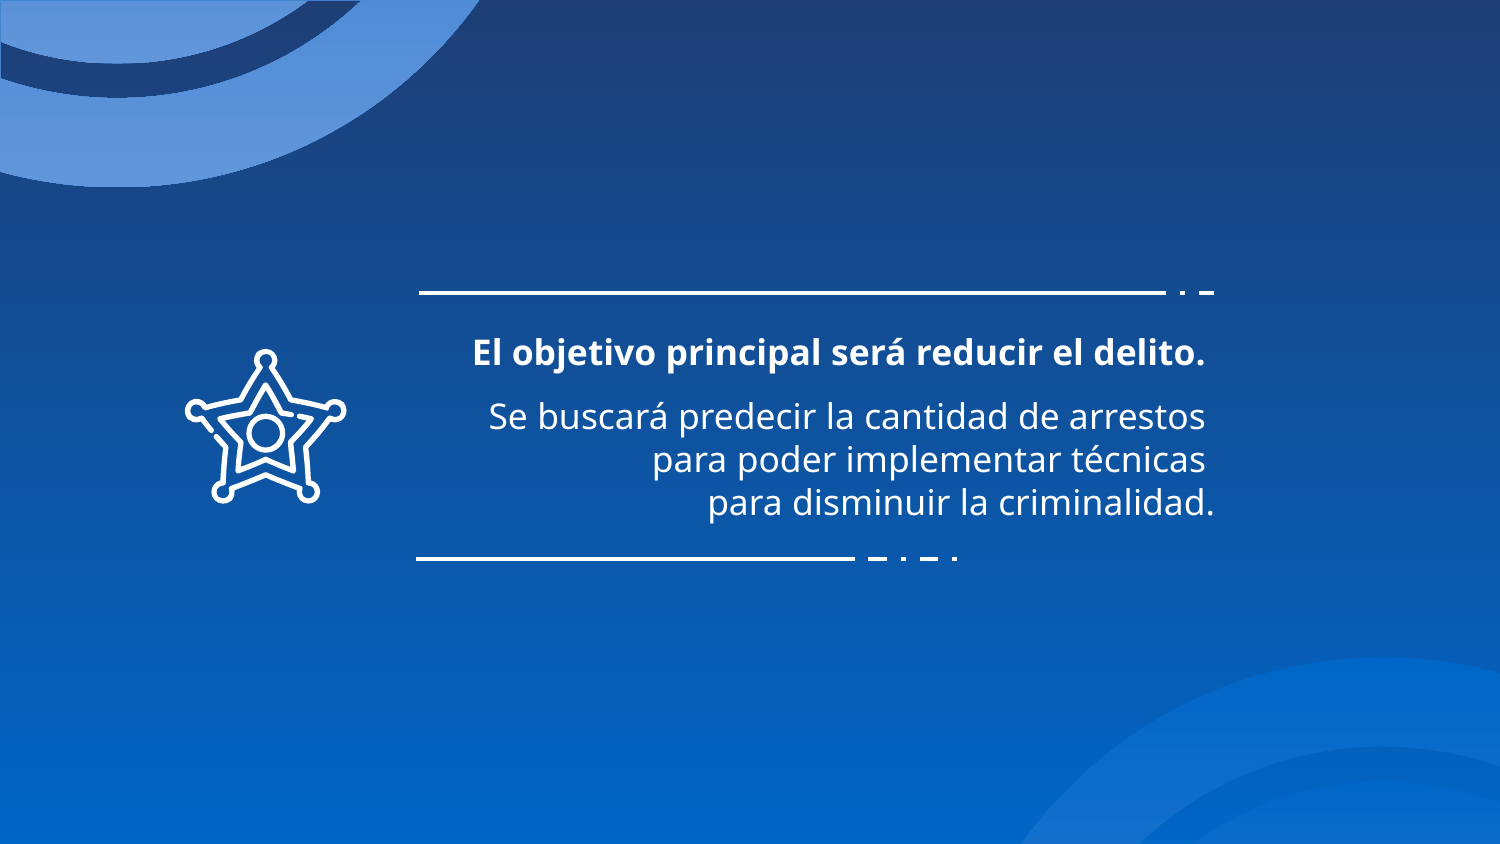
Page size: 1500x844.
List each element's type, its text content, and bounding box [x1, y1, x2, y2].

subtitle El objetivo principal será reducir el delito. Se buscará predecir la cantidad de arrestos para poder implementar técnicas para disminuir la criminalidad. [333, 314, 1231, 531]
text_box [180, 348, 351, 504]
